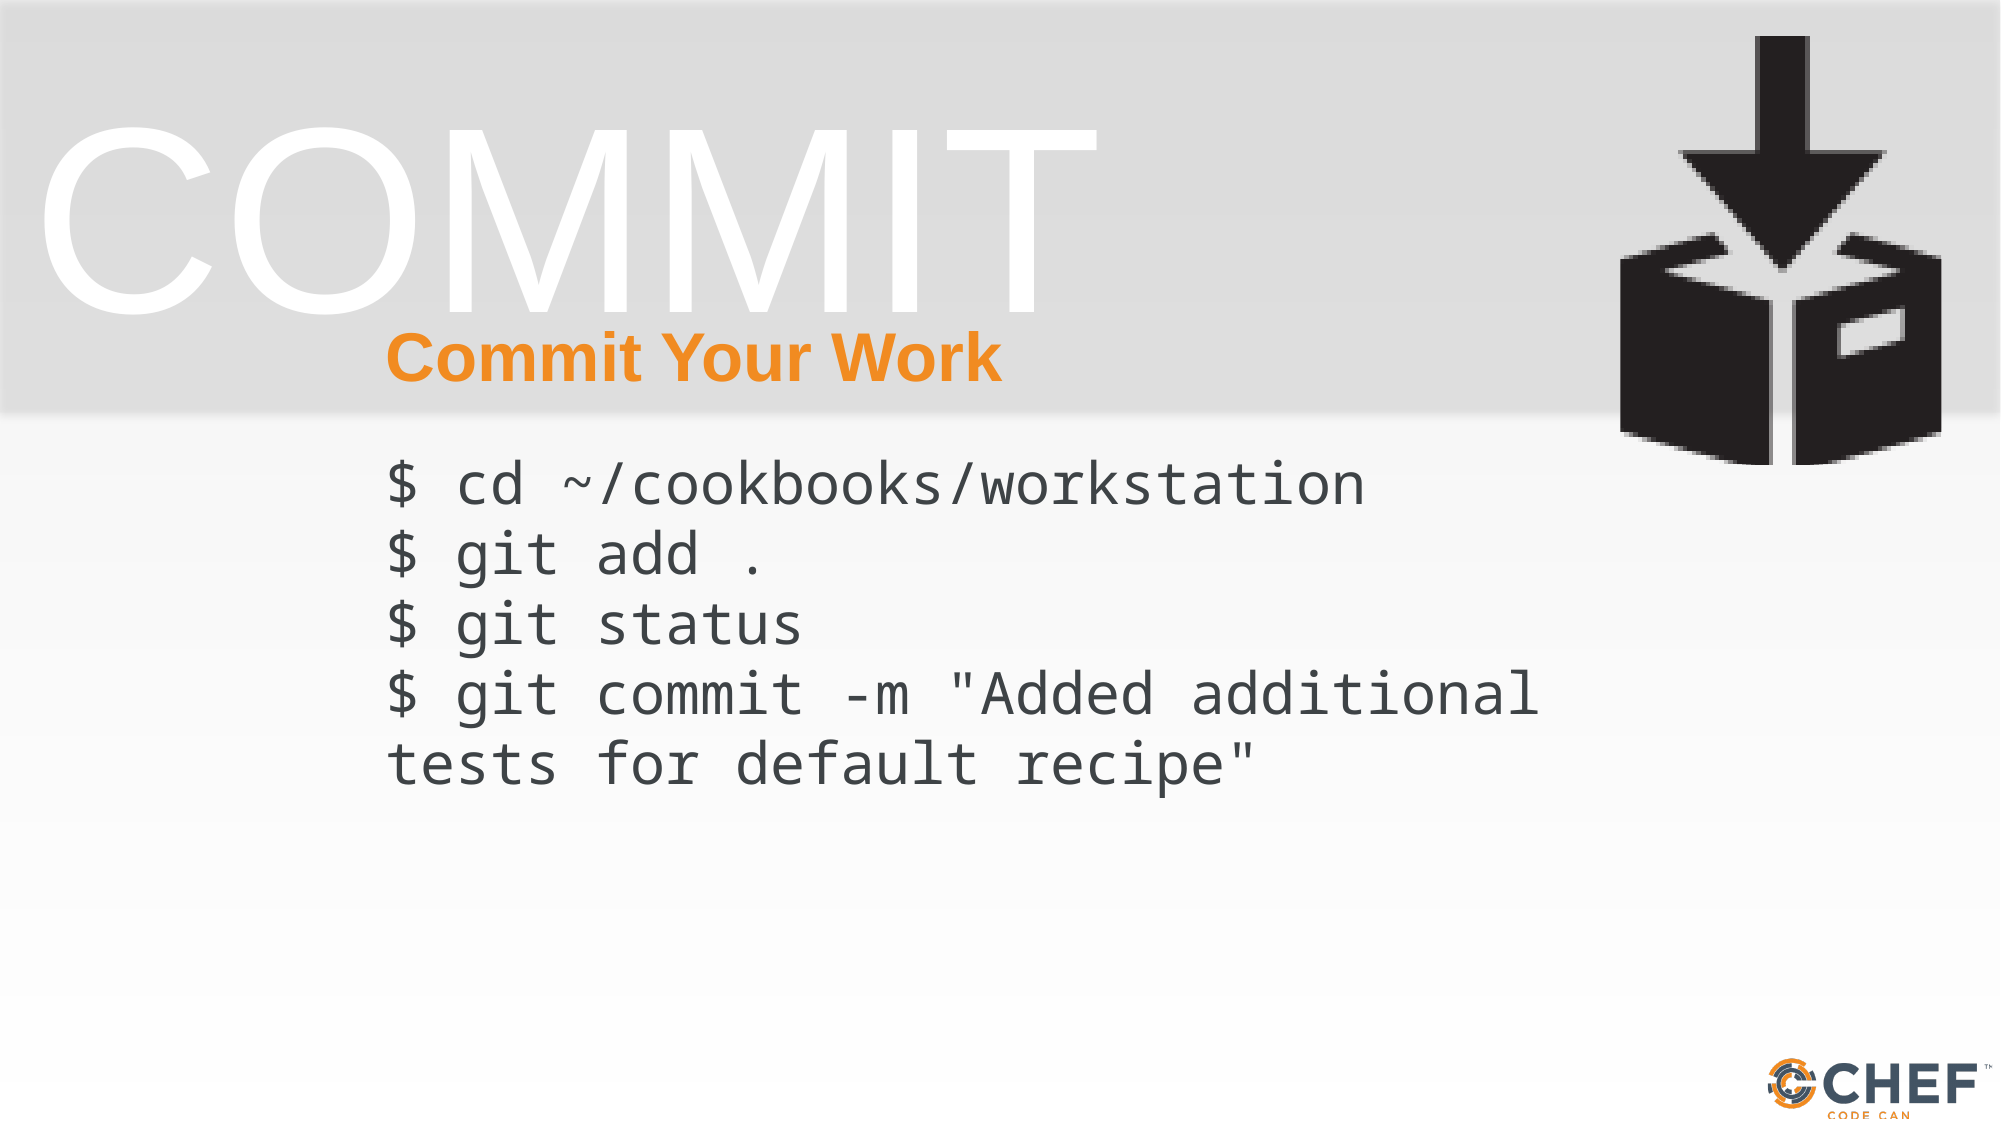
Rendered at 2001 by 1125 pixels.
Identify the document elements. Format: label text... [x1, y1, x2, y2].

subtitle $ cd ~/cookbooks/workstation $ git add . $ git status $ git commit -m "Added additional tests for default recipe" [370, 431, 1721, 844]
title Commit Your Work [370, 307, 1721, 412]
